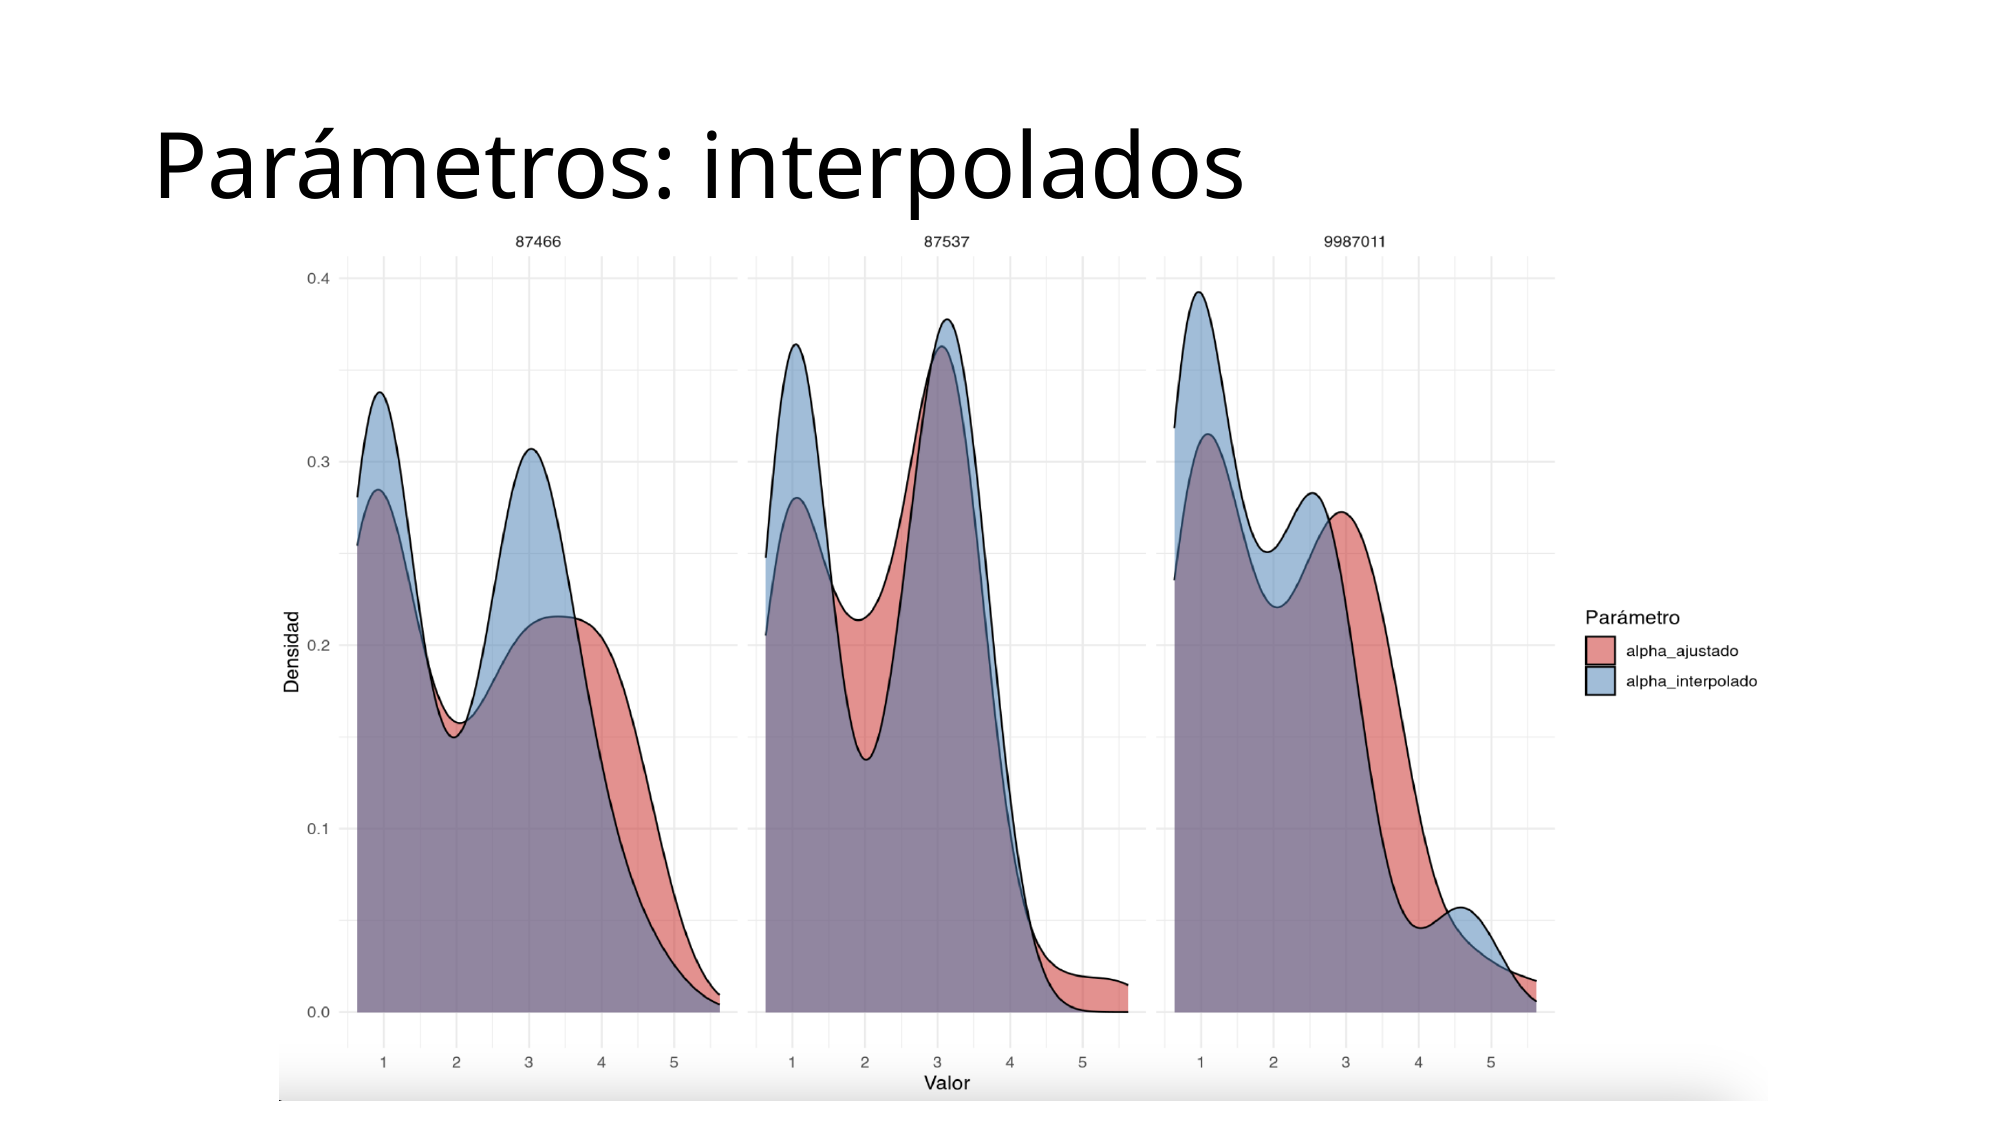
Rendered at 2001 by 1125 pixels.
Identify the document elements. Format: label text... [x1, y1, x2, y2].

title Parámetros: interpolados [137, 59, 1863, 278]
picture [279, 221, 1768, 1101]
